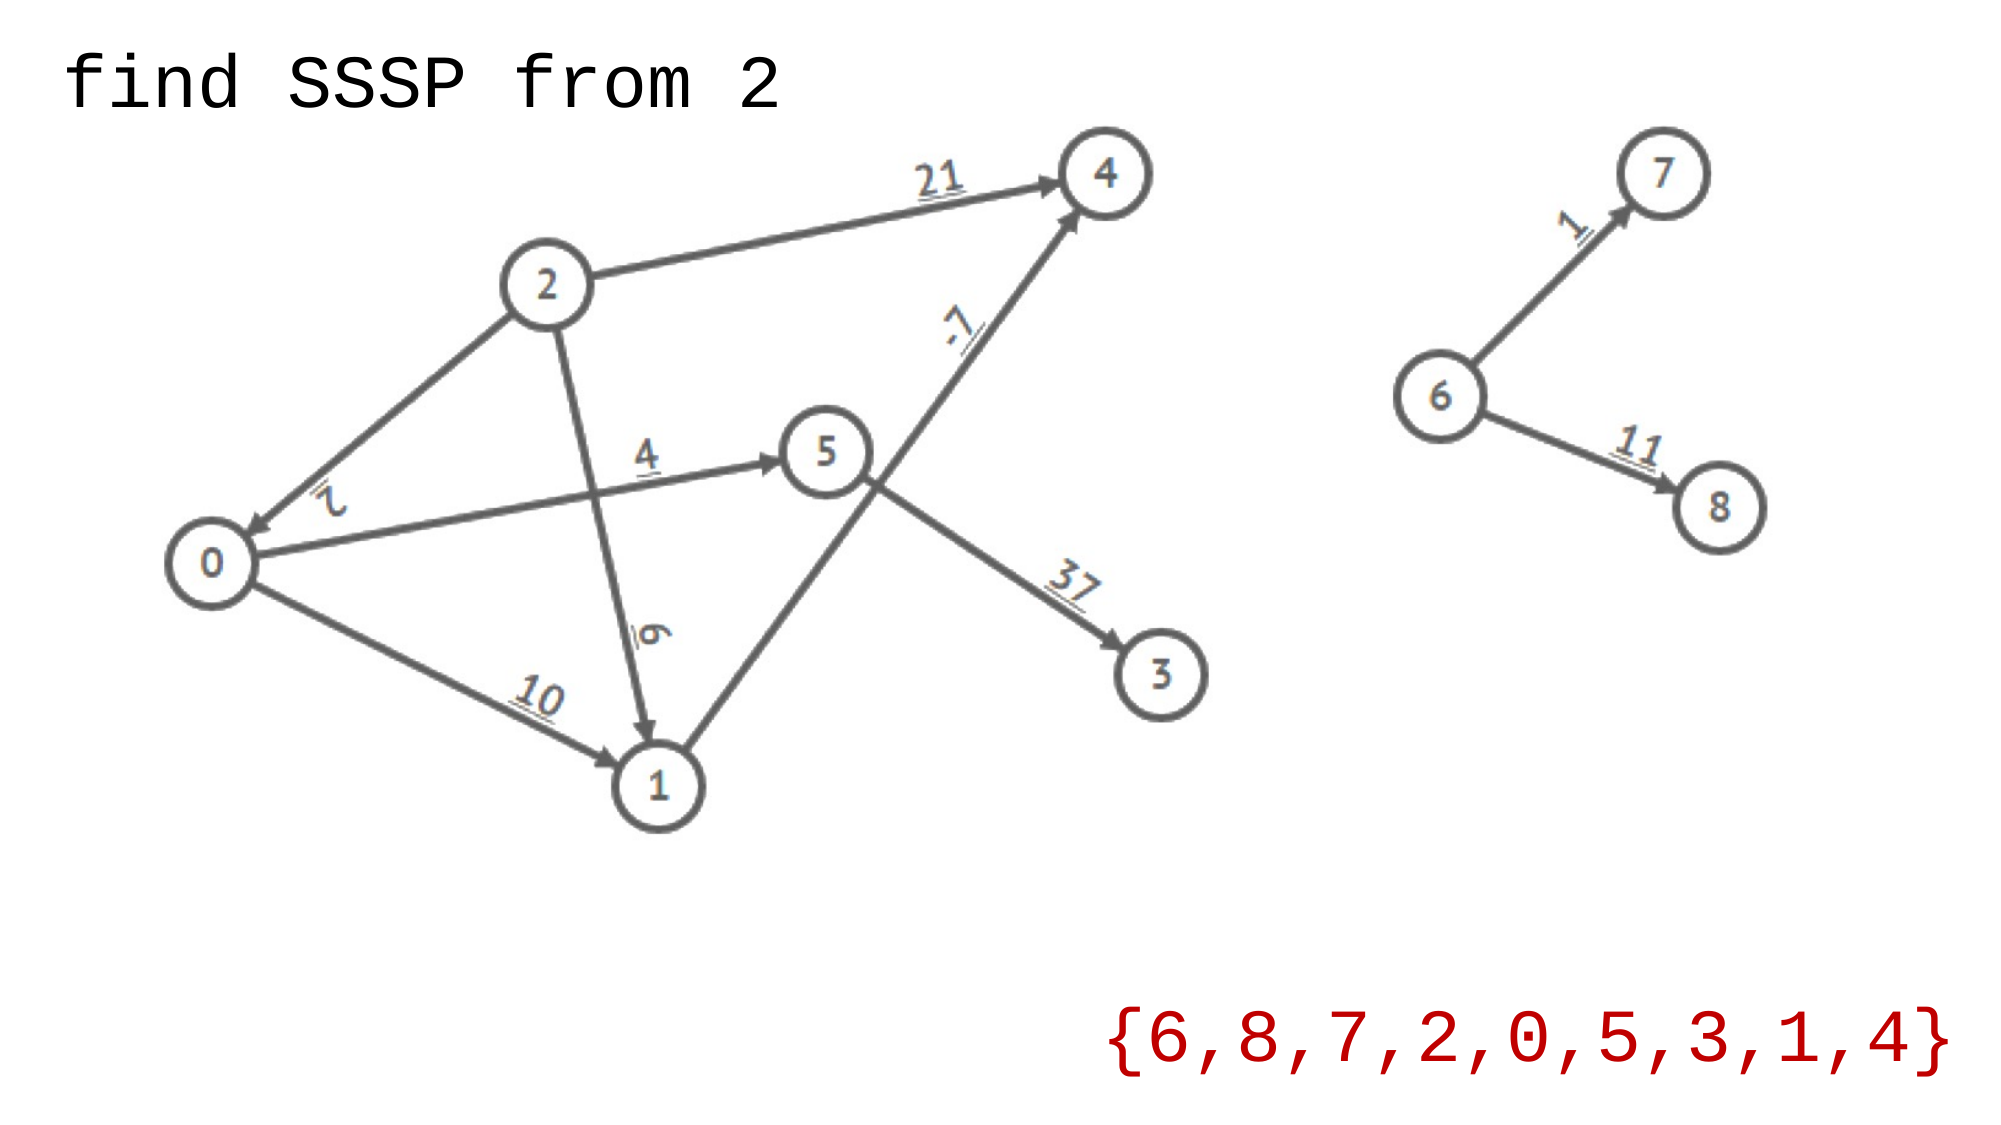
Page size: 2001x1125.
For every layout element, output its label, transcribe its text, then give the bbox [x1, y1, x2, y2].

text_box {6,8,7,2,0,5,3,1,4} [1086, 980, 1976, 1085]
picture [93, 36, 1883, 904]
title find SSSP from 2 [47, 36, 93, 132]
